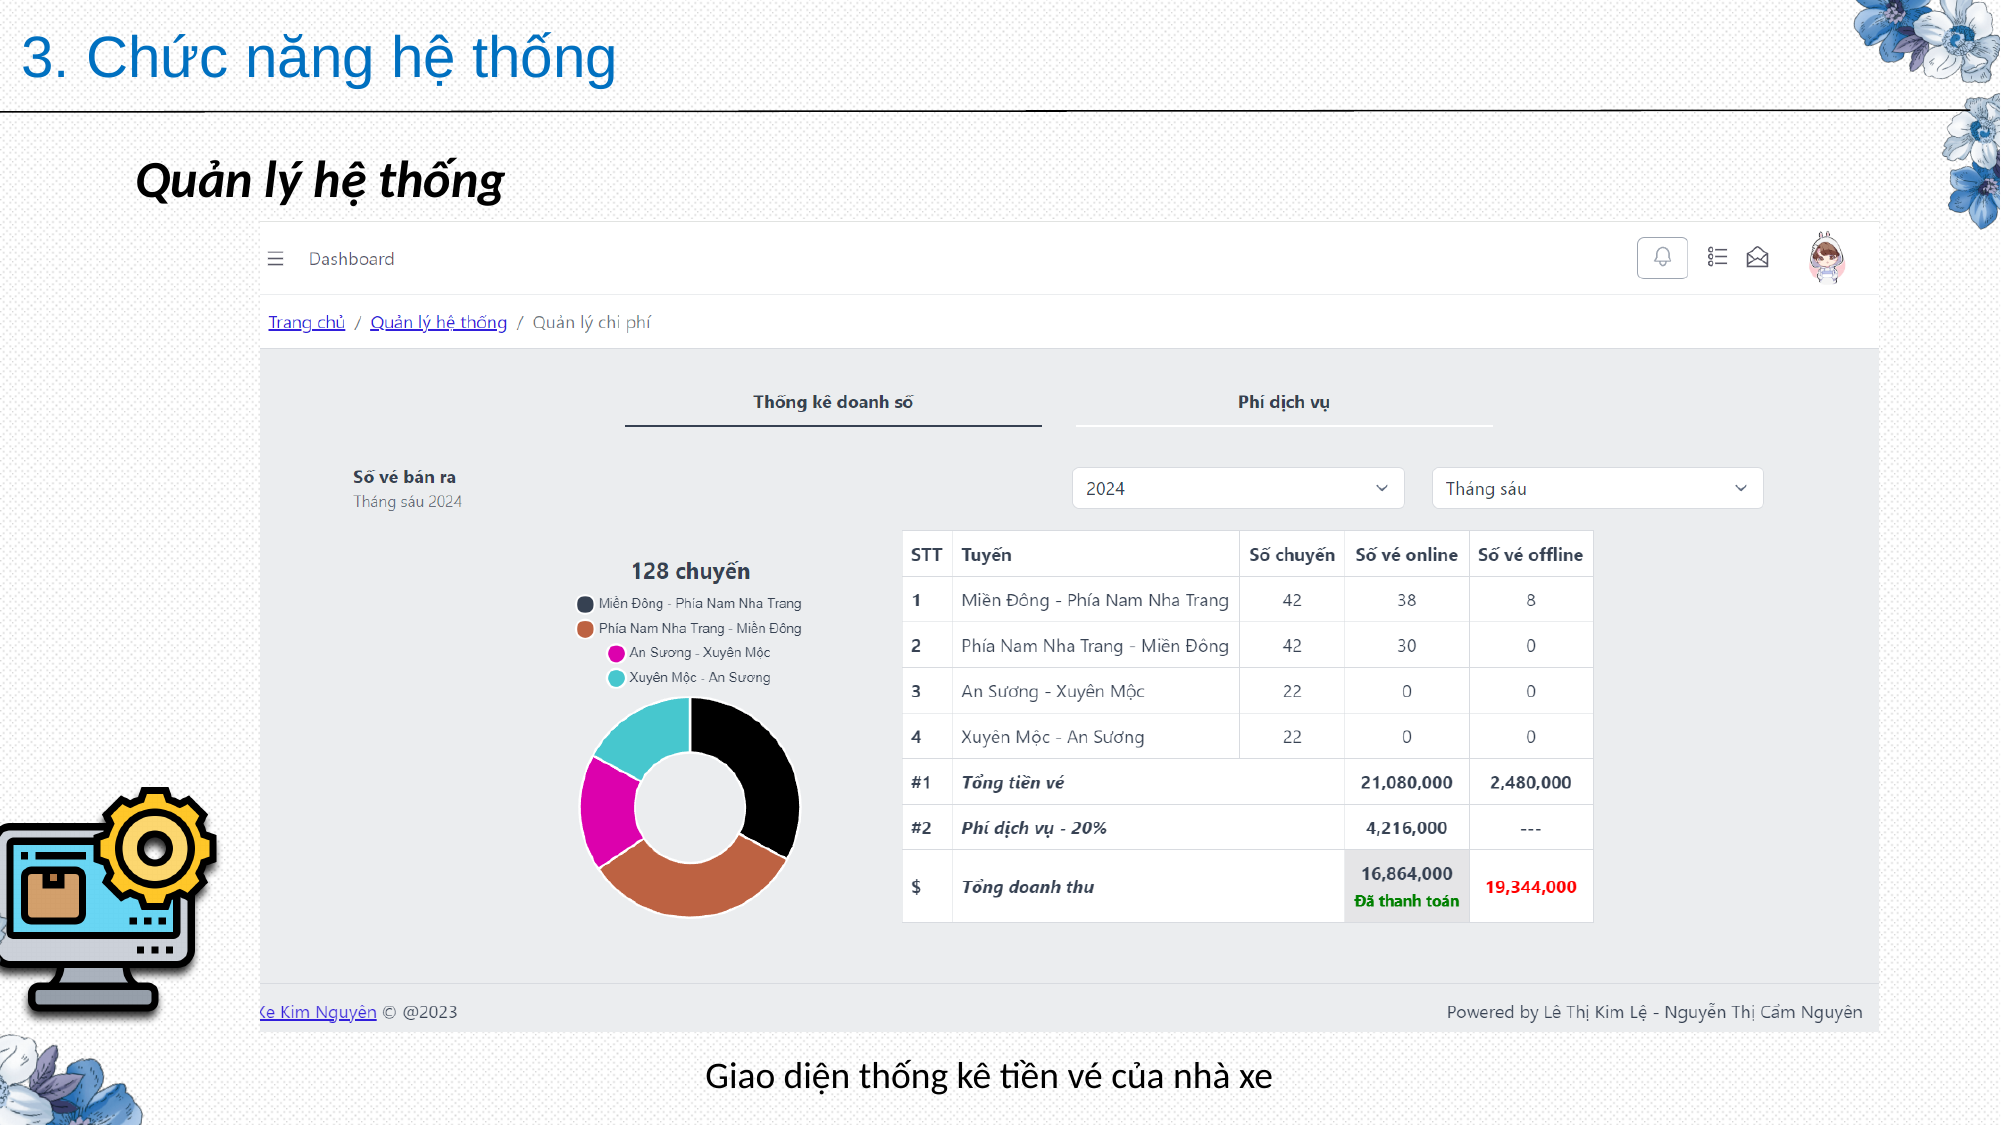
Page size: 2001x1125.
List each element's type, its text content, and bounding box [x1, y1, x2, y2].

text_box Quản lý hệ thống [44, 124, 912, 216]
text_box 3. Chức năng hệ thống [6, 11, 1257, 97]
text_box Giao diện thống kê tiền vé của nhà xe [690, 1043, 1559, 1104]
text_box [0, 109, 1971, 113]
picture [0, 0, 2001, 1125]
